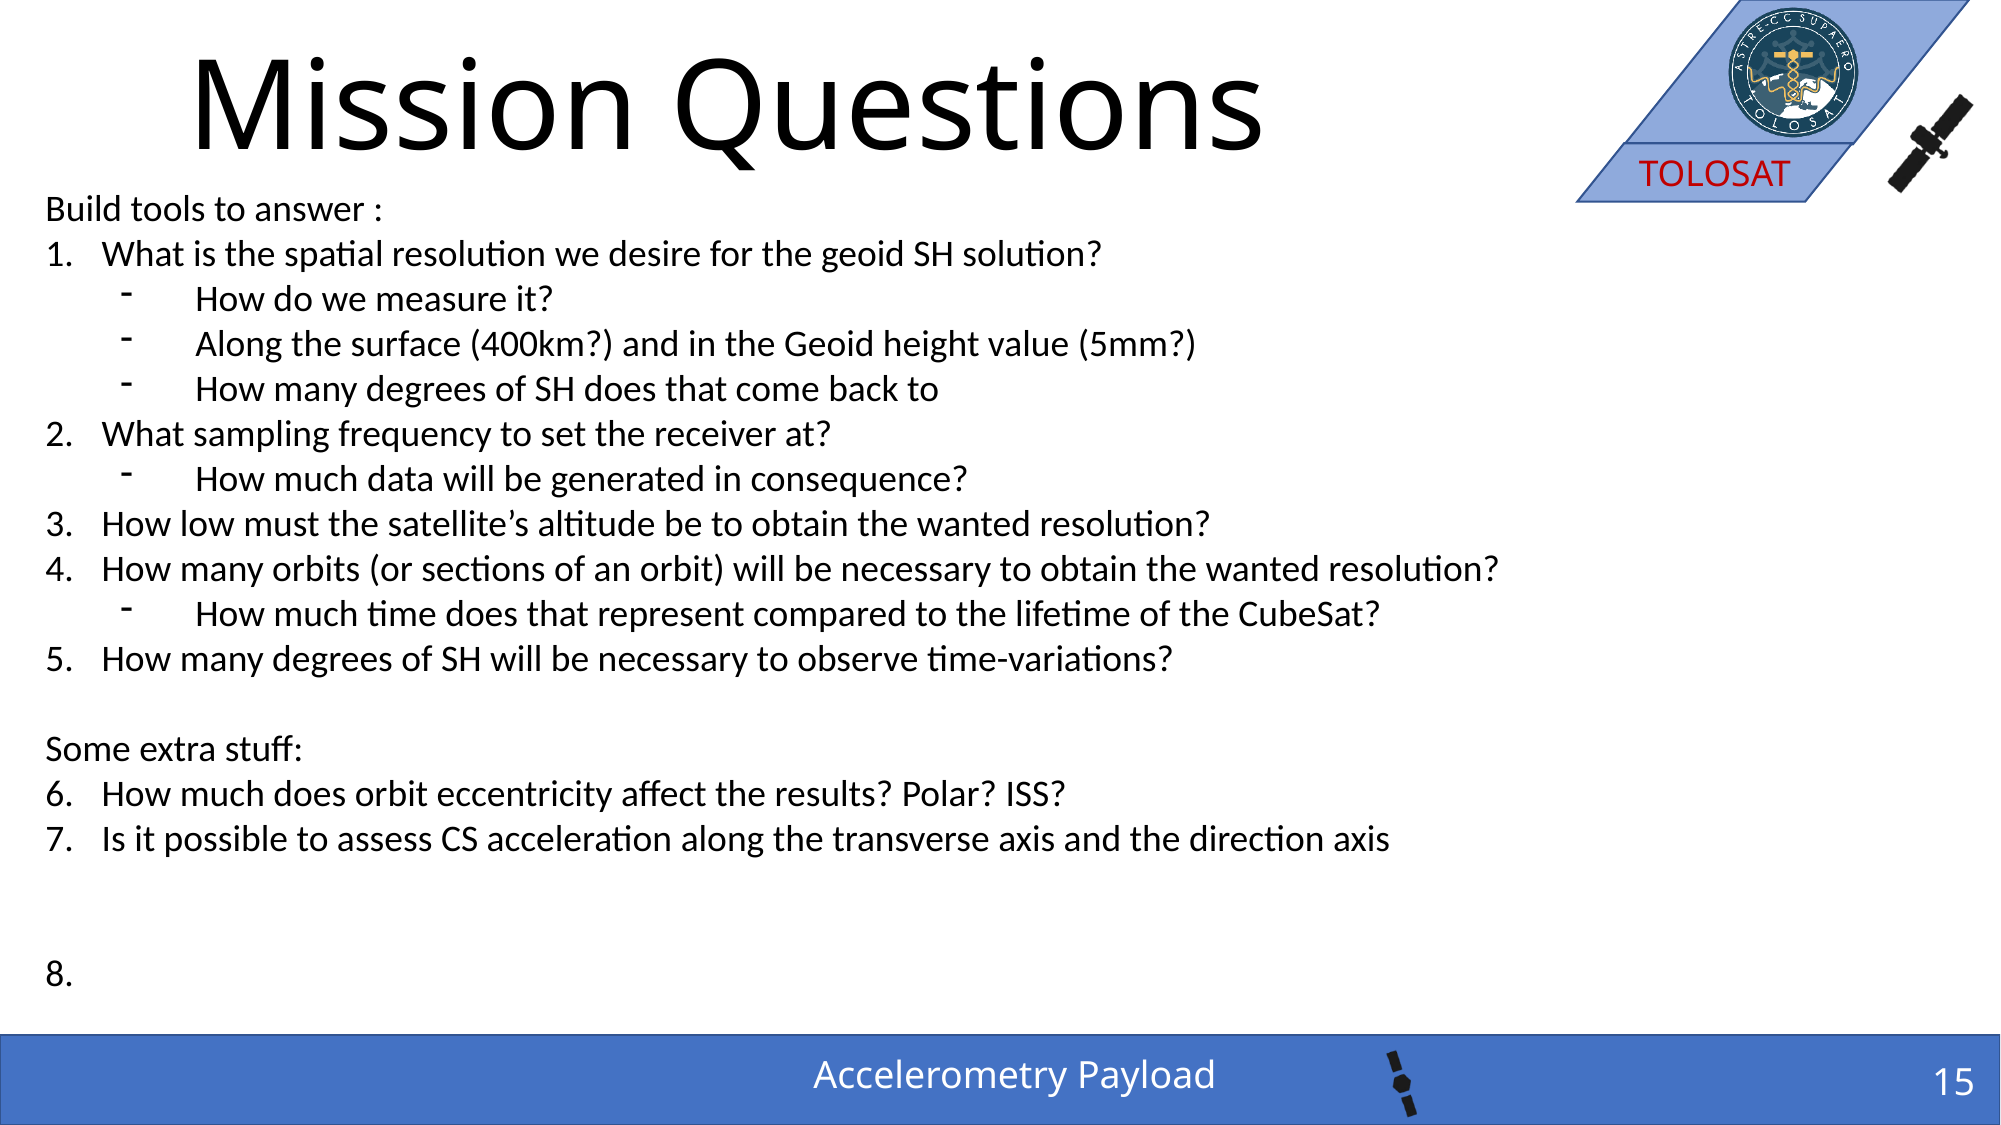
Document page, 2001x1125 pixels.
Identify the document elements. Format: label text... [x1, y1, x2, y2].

title Mission Questions [30, 16, 1425, 176]
list Accelerometry Payload [798, 1037, 1417, 1115]
text_box Build tools to answer : What is the spatial resolution we desire for the geoid SH solution? How do we measure it? Along the surface (400km?) and in the Geoid height value (5mm?) How many degrees of SH does that come back to What sampling frequency to set the receiver at? How much data will be generated in consequence? How low must the satellite’s altitude be to obtain the wanted resolution? How many orbits (or sections of an orbit) will be necessary to obtain the wanted resolution? How much time does that represent compared to the lifetime of the CubeSat? How many degrees of SH will be necessary to observe time-variations? Some extra stuff: How much does orbit eccentricity affect the results? Polar? ISS? Is it possible to assess CS acceleration along the transverse axis and the direction axis [30, 176, 1882, 1002]
slide_number 15 [1789, 1050, 1990, 1110]
picture [1703, 0, 2000, 245]
picture [1366, 1044, 1432, 1125]
